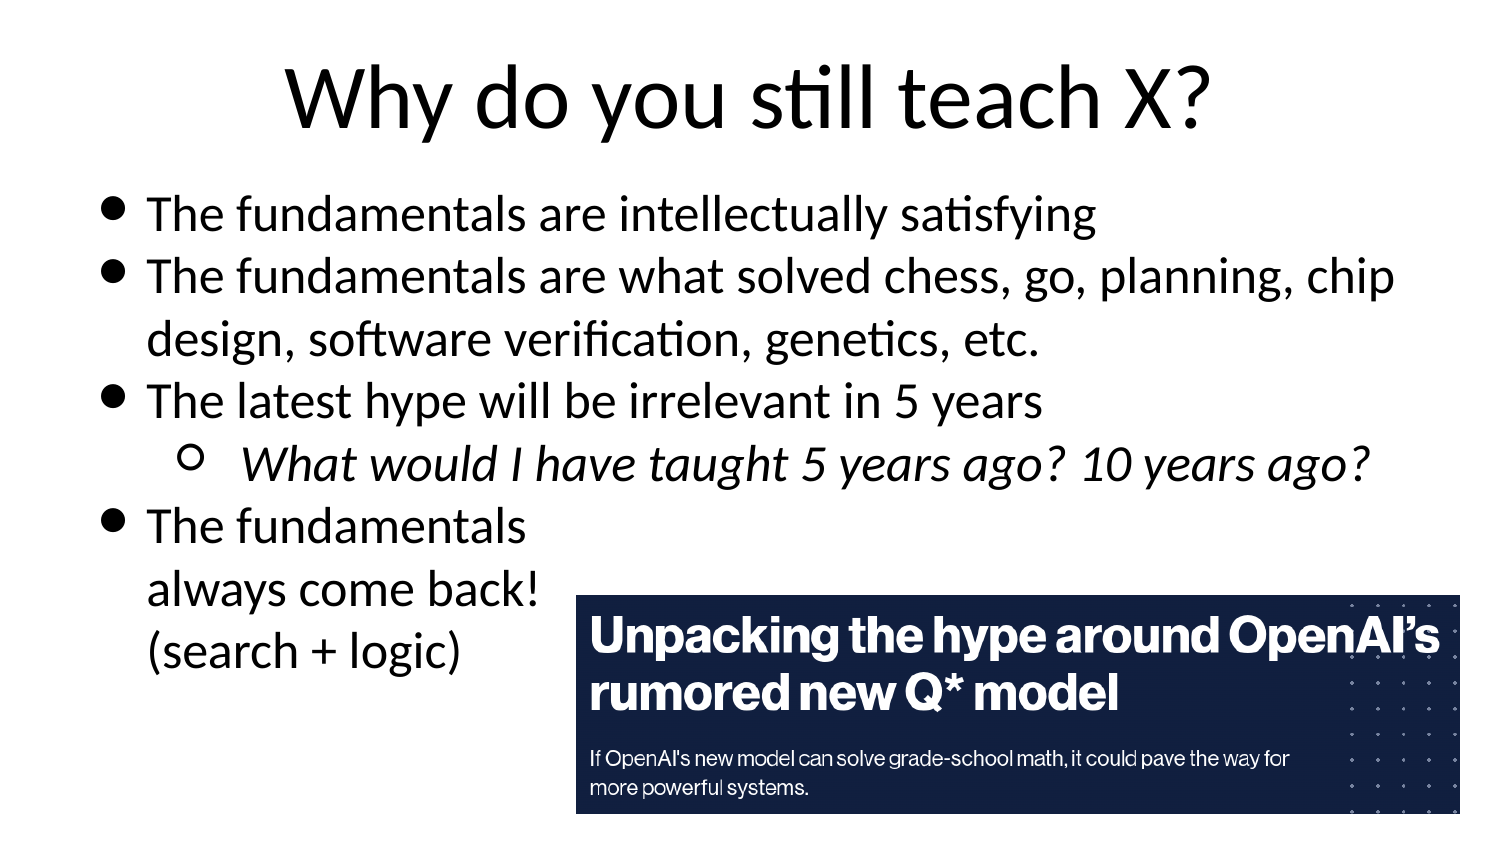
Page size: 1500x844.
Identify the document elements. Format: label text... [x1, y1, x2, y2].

picture [576, 595, 1460, 815]
text_box Why do you still teach X? [75, 21, 1425, 162]
text_box The fundamentals are intellectually satisfying The fundamentals are what solved chess, go, planning, chip design, software verification, genetics, etc. The latest hype will be irrelevant in 5 years What would I have taught 5 years ago? 10 years ago? The fundamentals always come back! (search + logic) [75, 171, 1472, 772]
